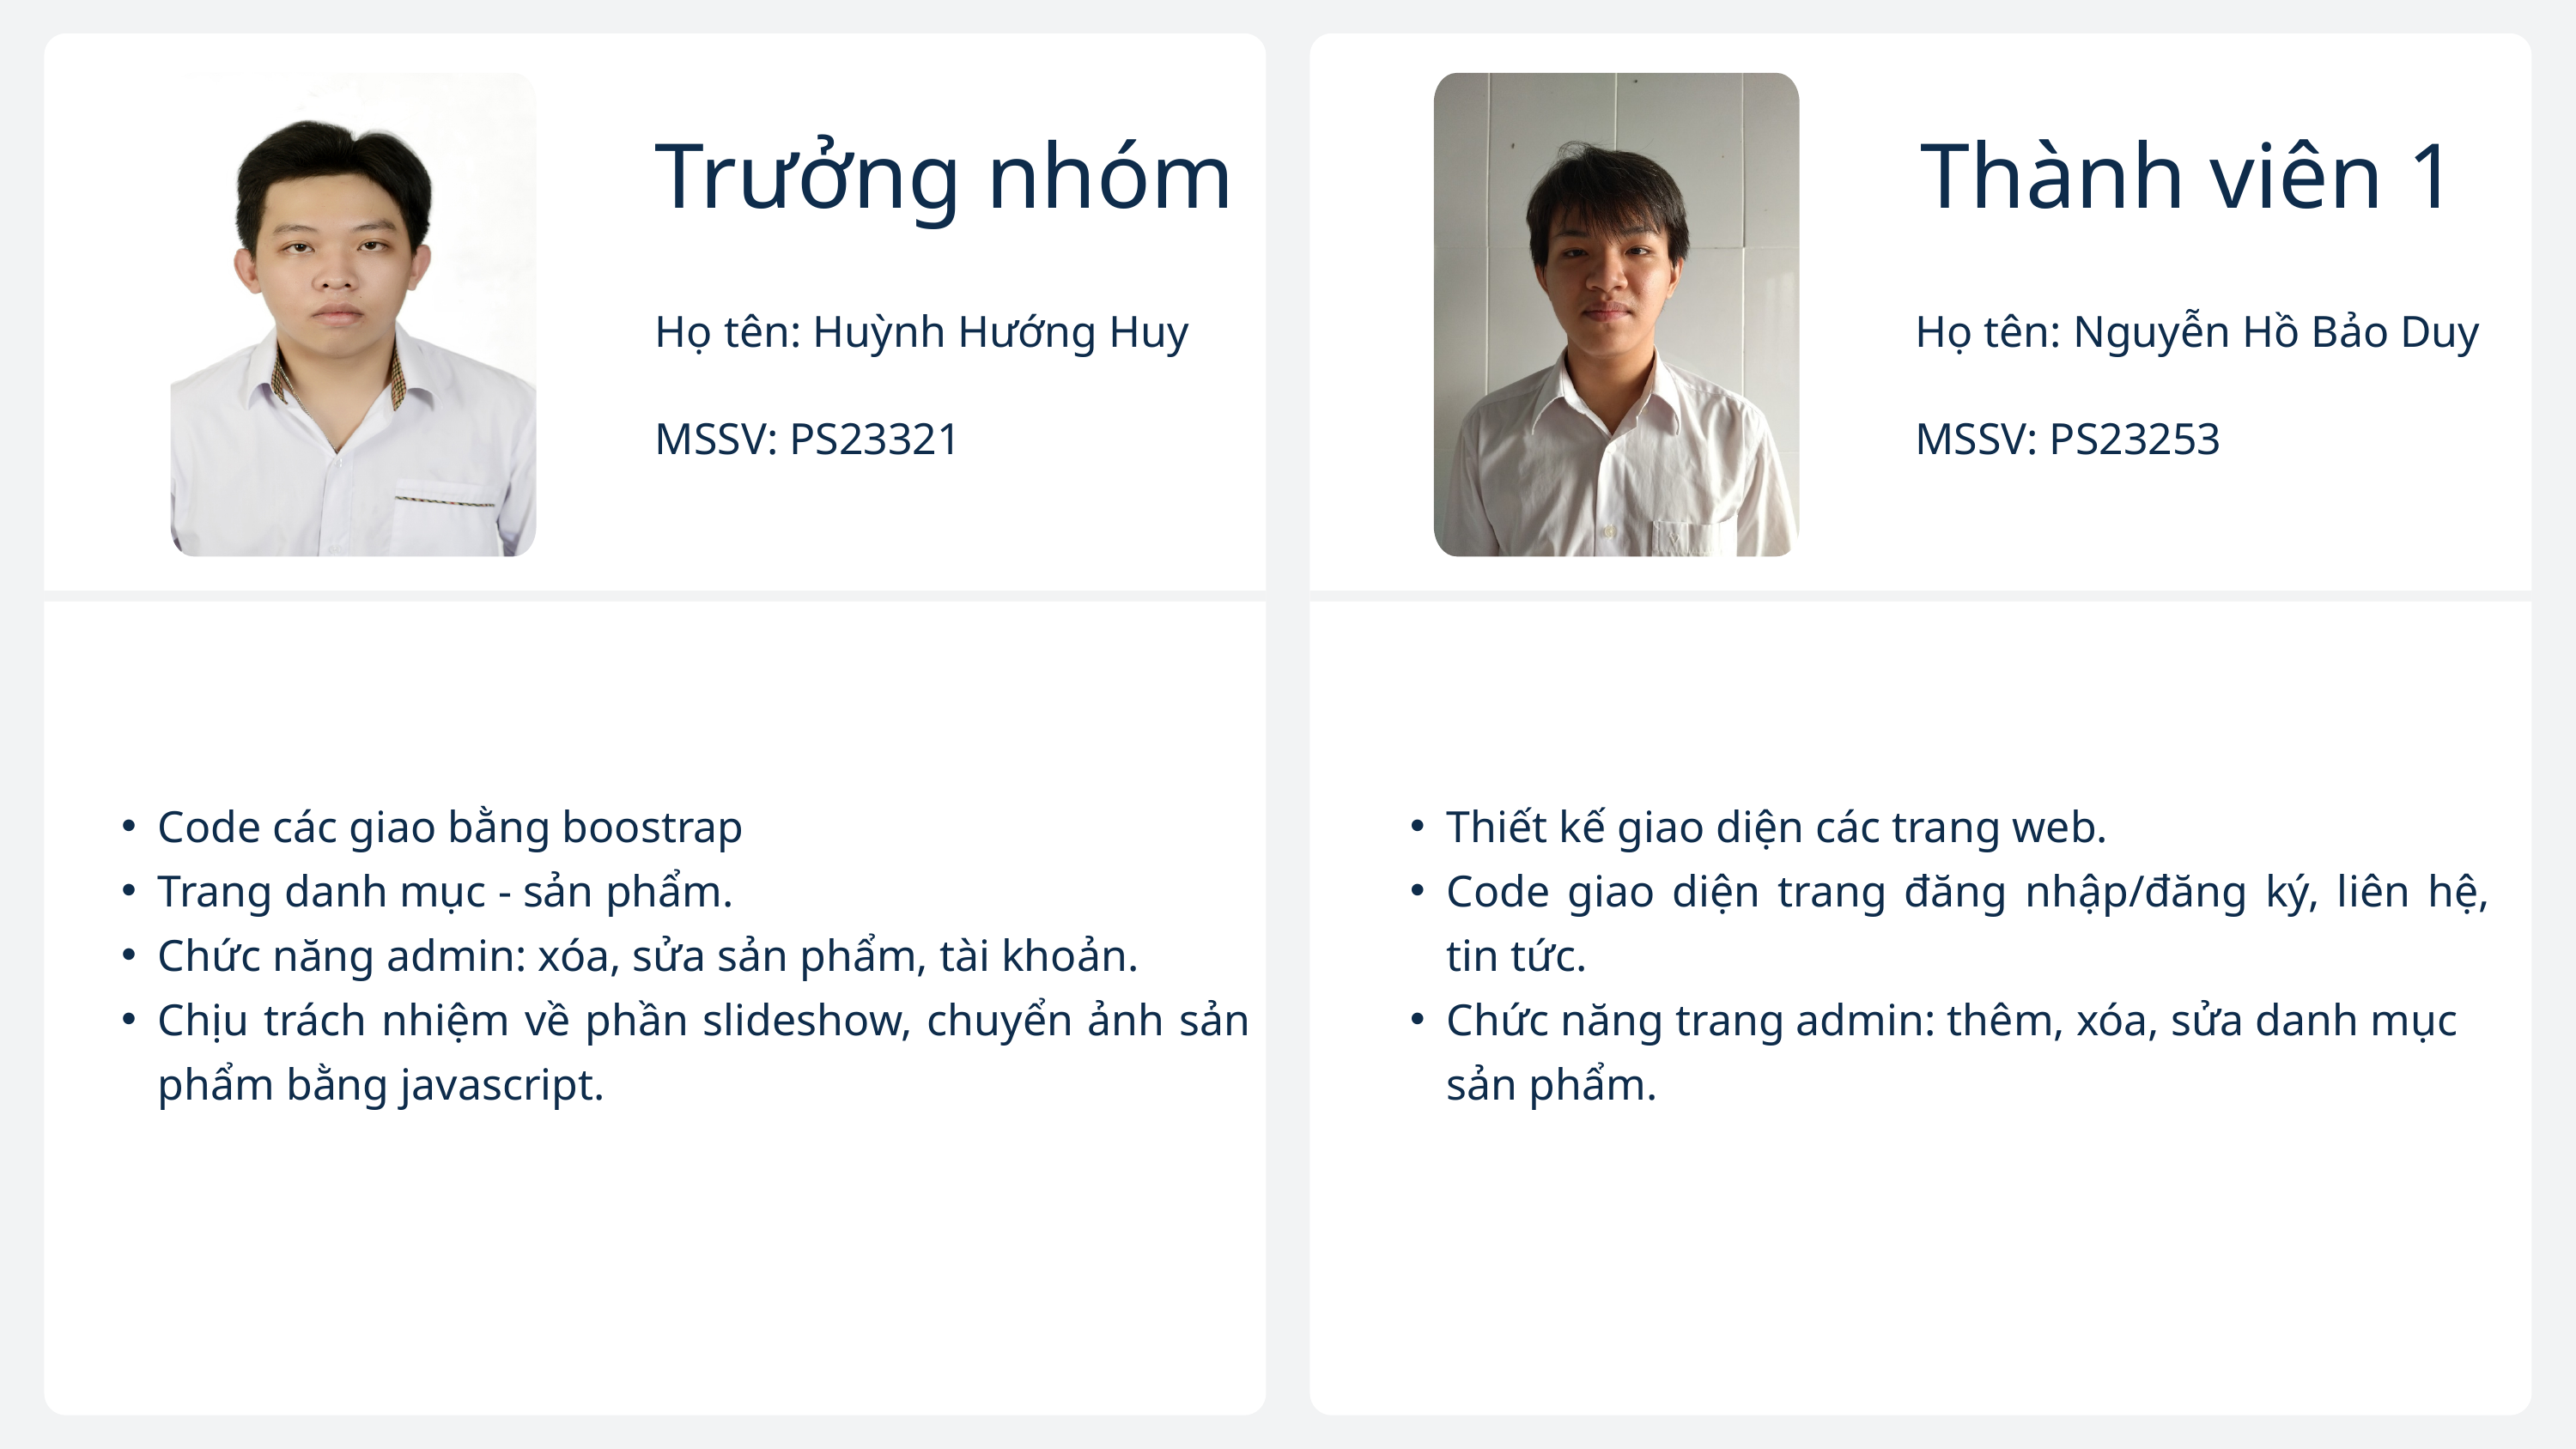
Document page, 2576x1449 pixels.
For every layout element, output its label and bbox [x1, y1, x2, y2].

text_box [1433, 72, 1800, 557]
text_box [44, 33, 1267, 1416]
text_box [170, 72, 537, 557]
text_box [1309, 33, 2532, 1416]
